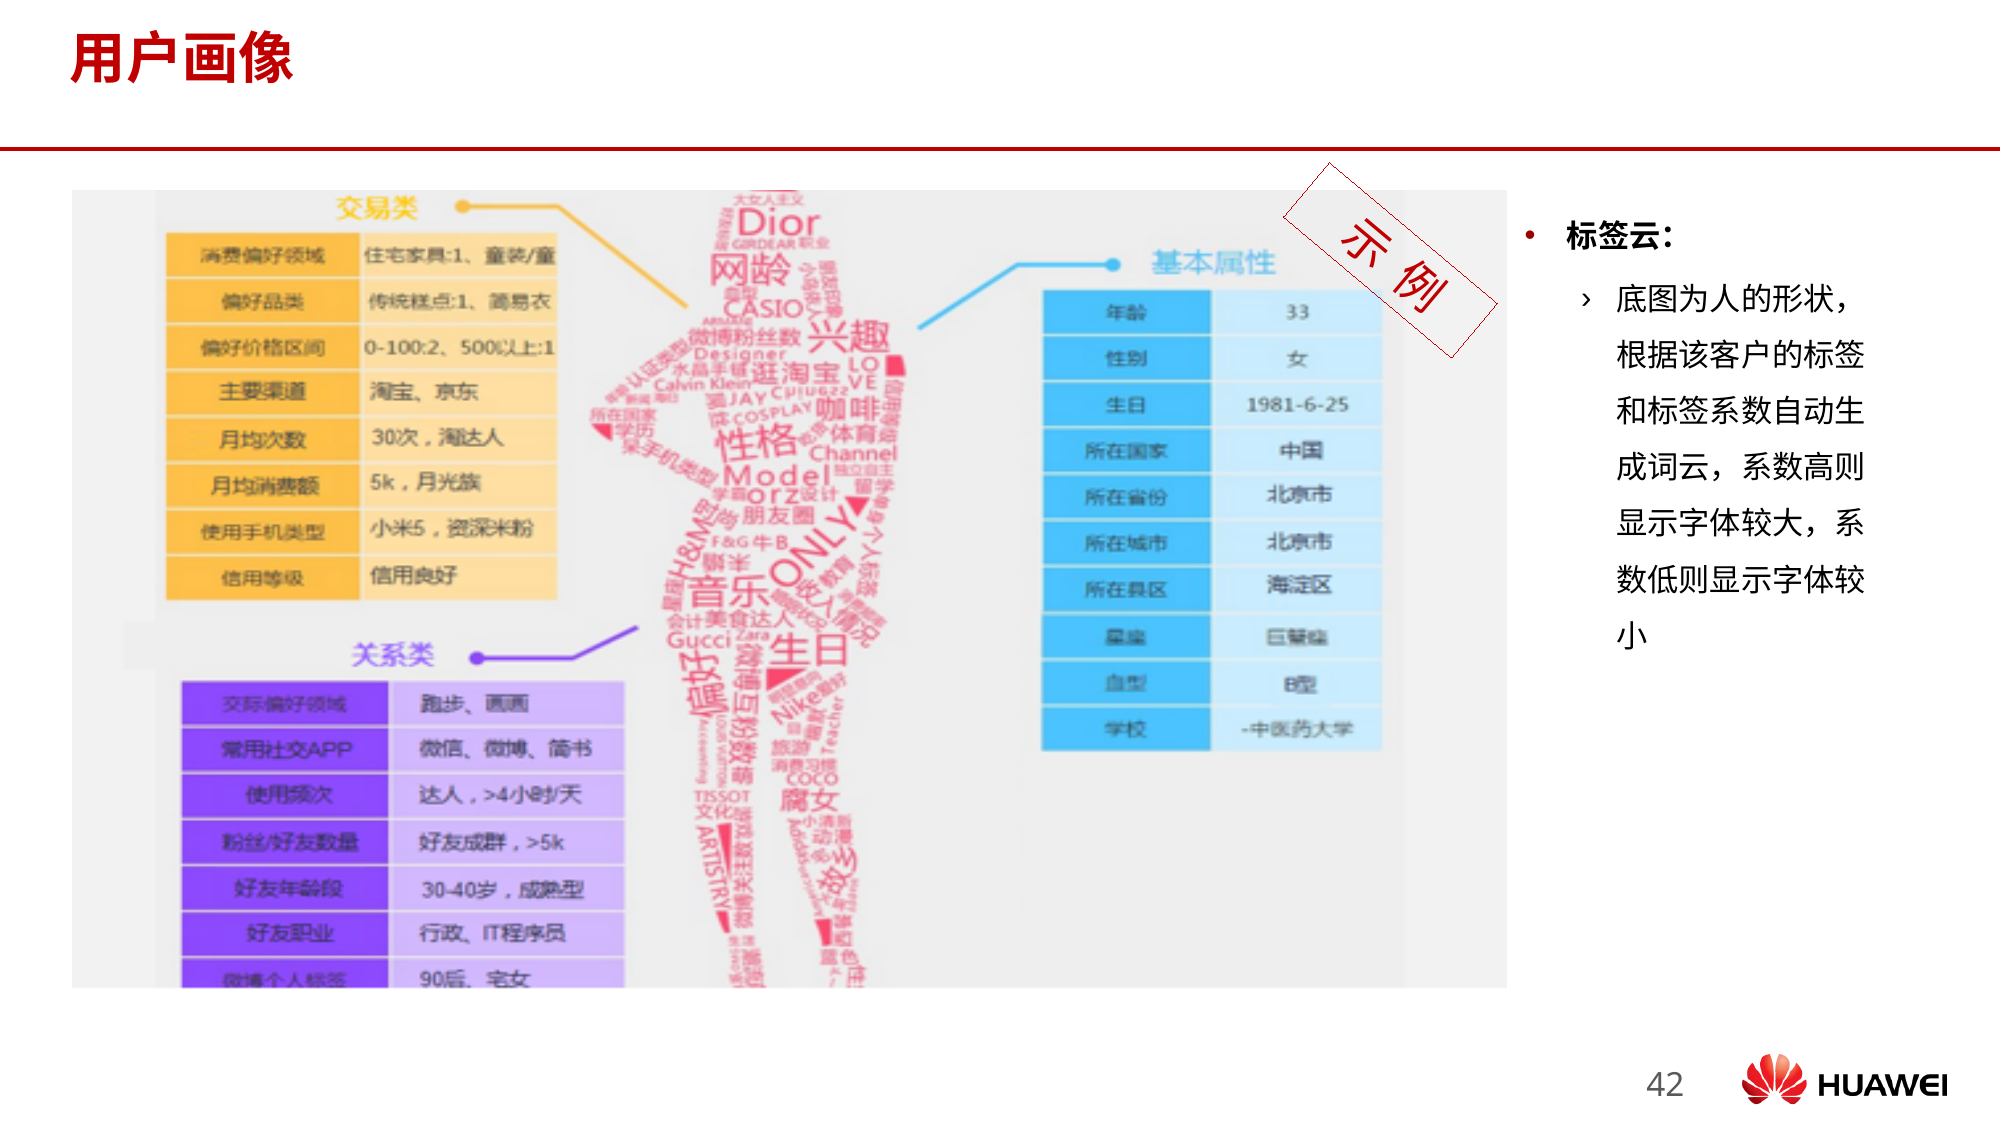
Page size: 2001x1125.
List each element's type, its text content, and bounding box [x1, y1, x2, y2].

picture [1741, 1054, 1947, 1105]
text_box 标签云： 底图为人的形状，根据该客户的标签和标签系数自动生成词云，系数高则显示字体较大，系数低则显示字体较小 [1509, 190, 1904, 751]
title 用户画像 [55, 15, 1933, 125]
picture [72, 190, 1507, 1001]
text_box 示 例 [1307, 162, 1361, 188]
